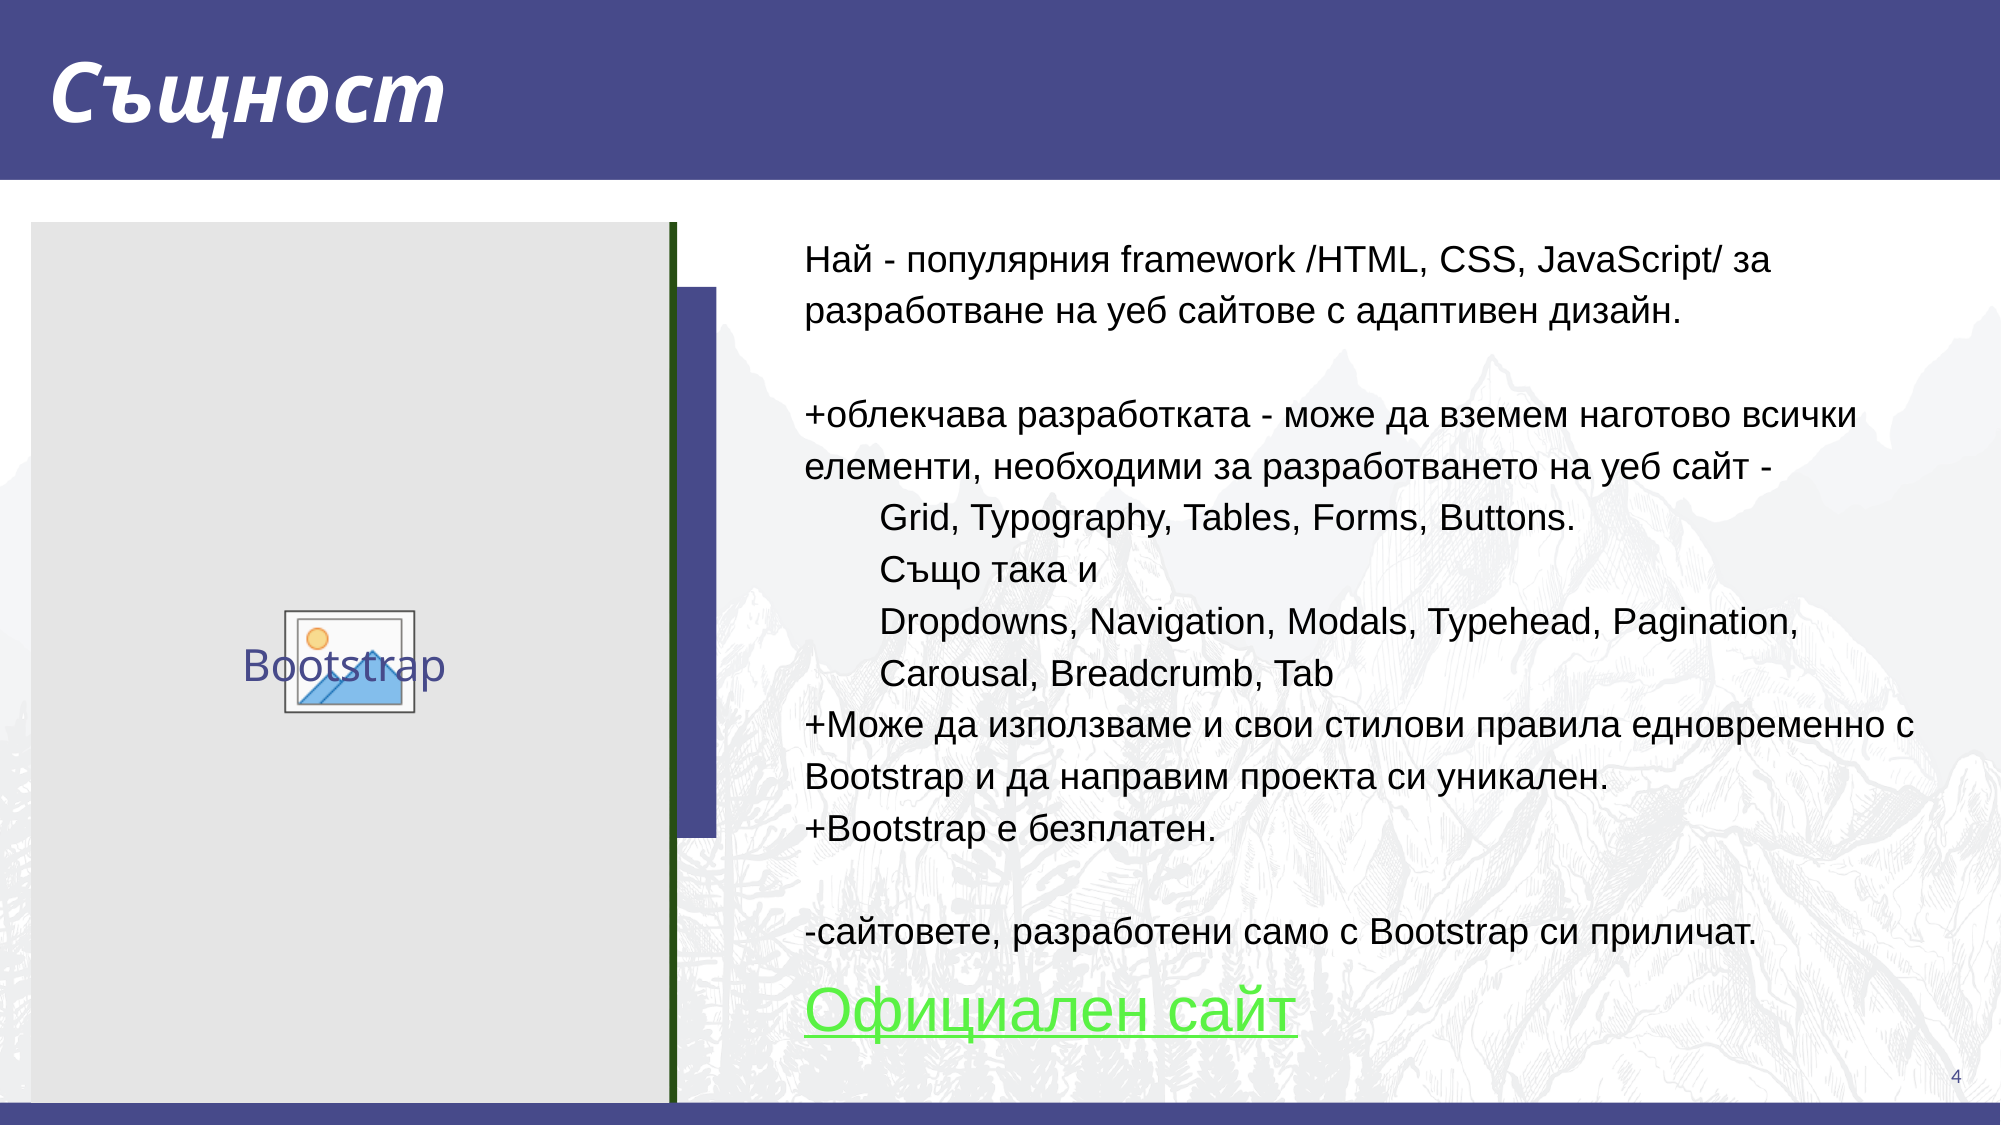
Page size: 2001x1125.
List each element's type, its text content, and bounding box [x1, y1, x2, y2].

slide_number 4 [1897, 1049, 1968, 1101]
picture [30, 222, 670, 1103]
title Същност [31, 16, 1591, 162]
list Най - популярния framework /HTML, CSS, JavaScript/ за разработване на уеб сайтове с адаптивен дизайн. +облекчава разработката - може да вземем наготово всички елементи, необходими за разработването на уеб сайт - Grid, Typography, Tables, Forms, Buttons. Също така и Dropdowns, Navigation, Modals, Typehead, Pagination, Carousal, Breadcrumb, Tab +Може да използваме и свои стилови правила едновременно с Bootstrap и да направим проекта си уникален. +Bootstrap е безплатен. -сайтовете, разработени само с Bootstrap си приличат. Официален сайт [786, 222, 1968, 1047]
